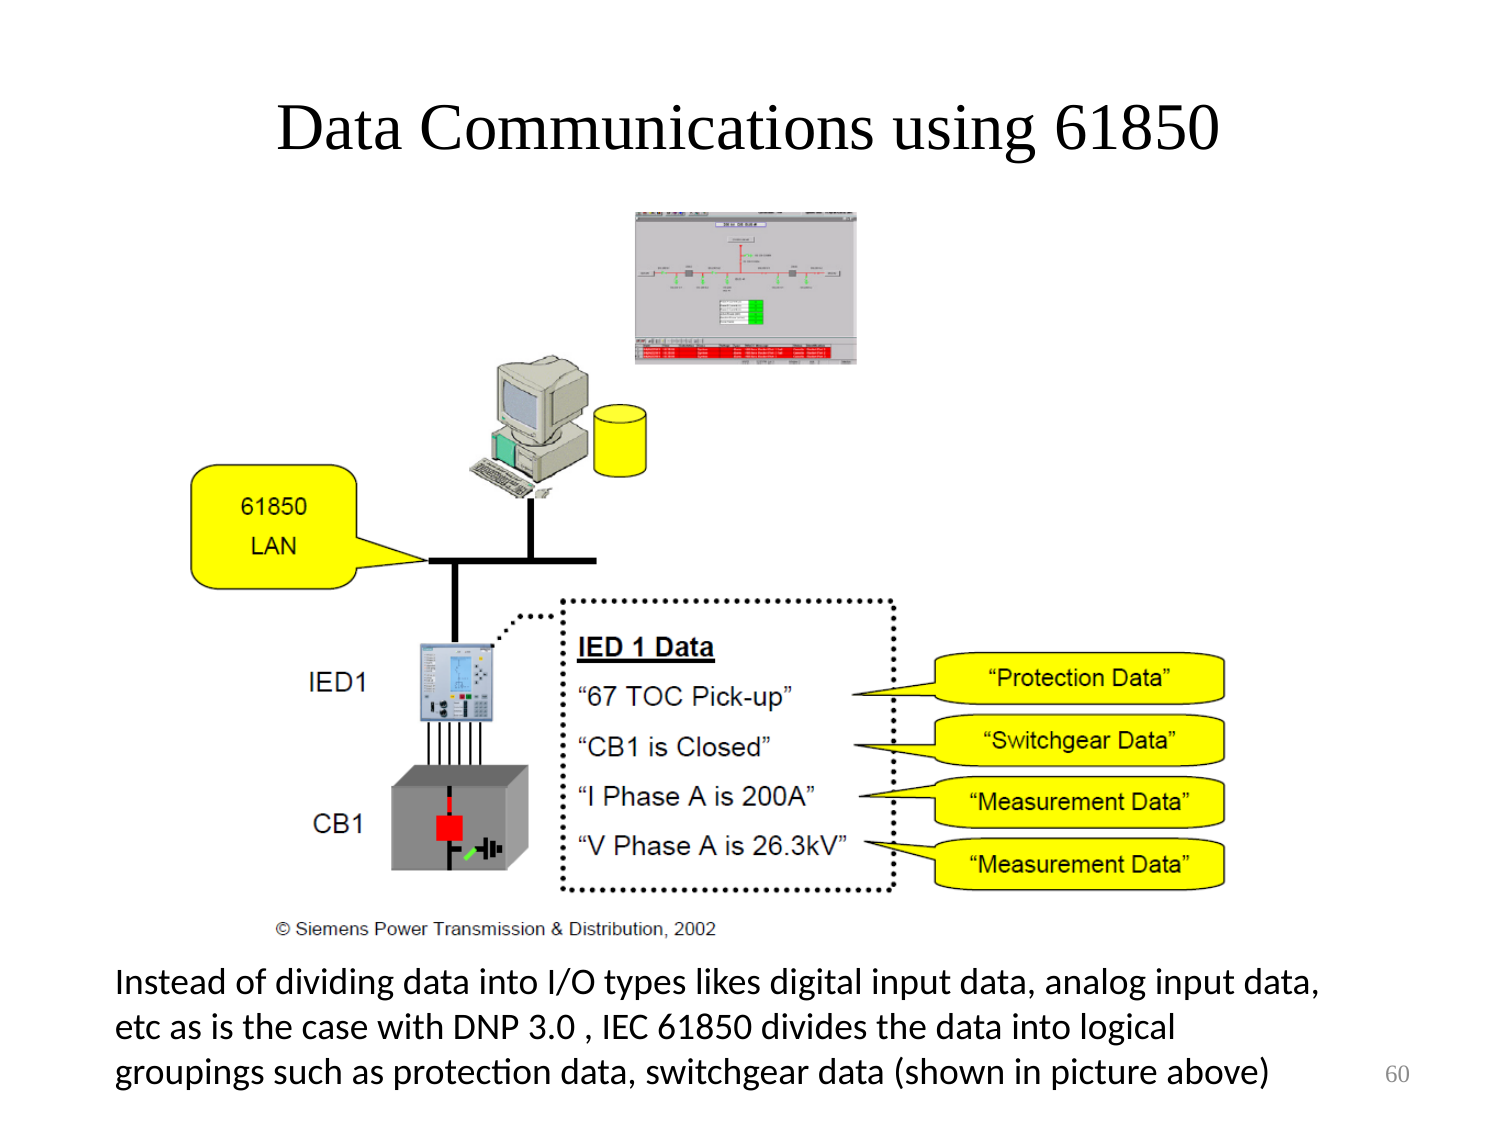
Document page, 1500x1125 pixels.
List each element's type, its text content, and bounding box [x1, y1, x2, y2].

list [174, 212, 1332, 956]
title Data Communications using 61850 [75, 45, 1425, 200]
text_box Instead of dividing data into I/O types likes digital input data, analog input data, etc as is the case with DNP 3.0 , IEC 61850 divides the data into logical groupings such as protection data, switchgear data (shown in picture above) [99, 949, 1350, 1100]
slide_number 60 [1074, 1042, 1425, 1103]
